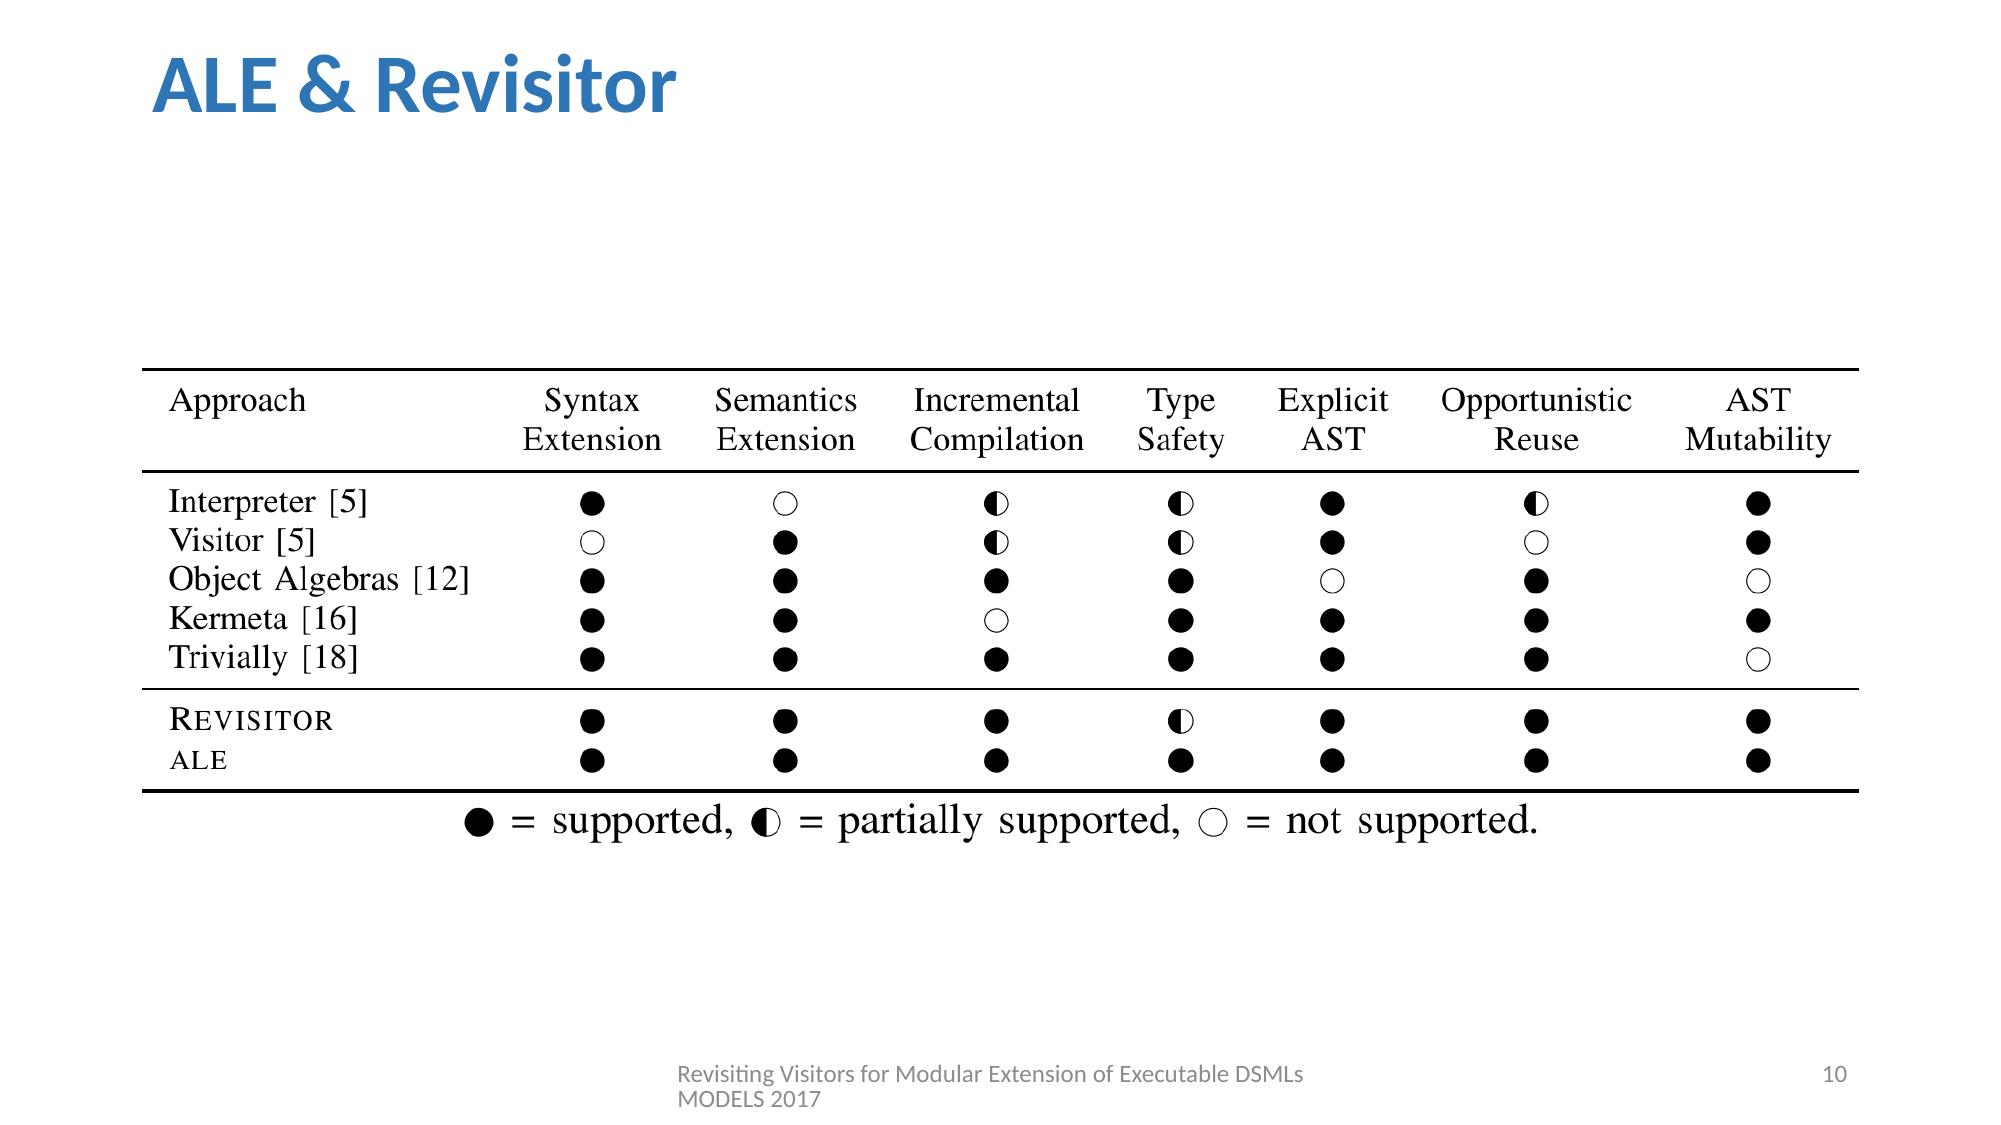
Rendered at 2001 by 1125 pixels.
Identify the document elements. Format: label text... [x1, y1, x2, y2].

slide_number 10 [1412, 1042, 1863, 1103]
title ALE & Revisitor [137, 29, 1863, 142]
footer Revisiting Visitors for Modular Extension of Executable DSMLs MODELS 2017 [662, 1042, 1338, 1103]
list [137, 362, 1863, 855]
